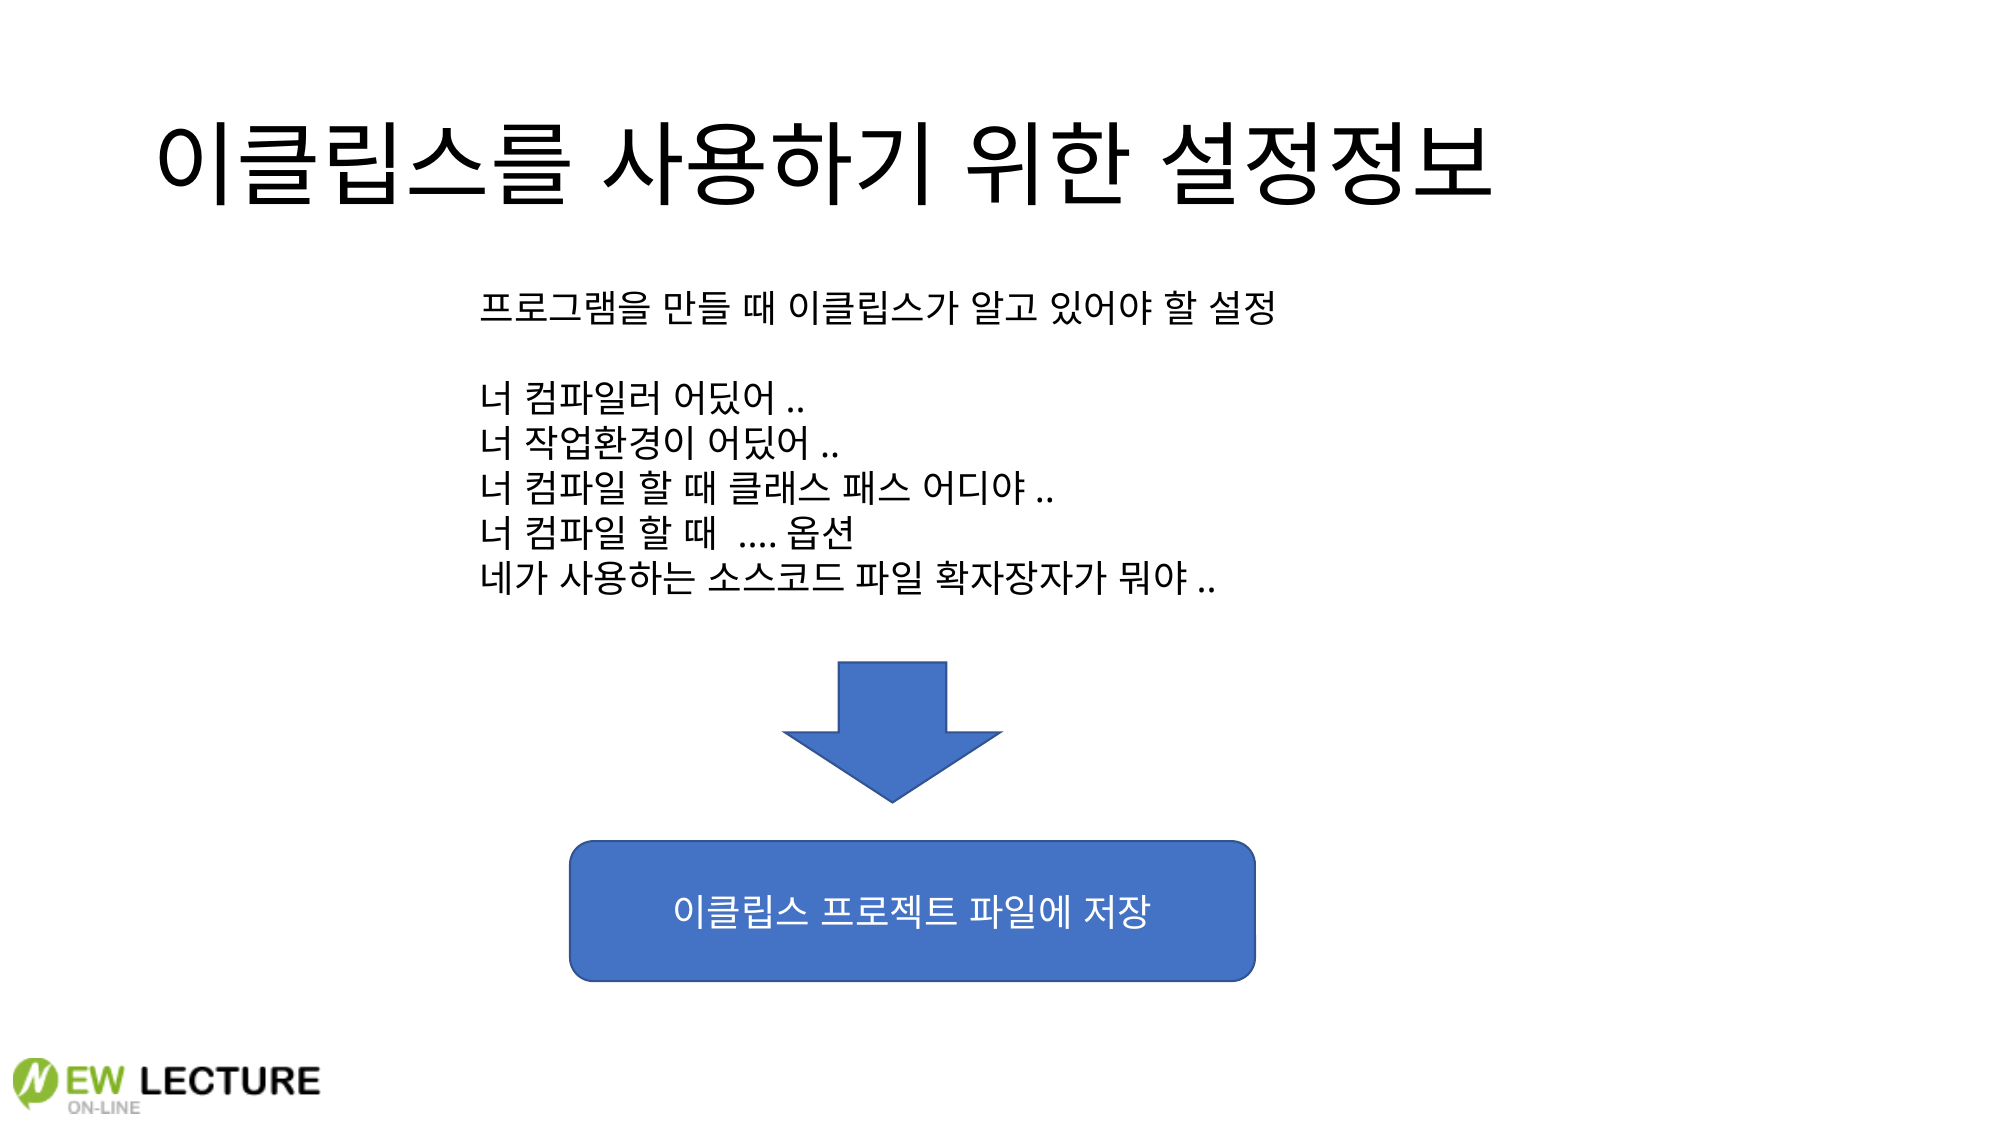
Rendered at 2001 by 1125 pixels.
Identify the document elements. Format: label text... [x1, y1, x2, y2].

picture [13, 1058, 323, 1114]
text_box [781, 661, 1004, 804]
text_box 이클립스 프로젝트 파일에 저장 [568, 840, 1257, 983]
text_box 프로그램을 만들 때 이클립스가 알고 있어야 할 설정 너 컴파일러 어딨어.. 너 작업환경이 어딨어.. 너 컴파일 할 때 클래스 패스 어디야.. 너 컴파일 할 때 ....옵션 네가 사용하는 소스코드 파일 확자장자가 뭐야.. [465, 277, 1465, 652]
title 이클립스를 사용하기 위한 설정정보 [137, 59, 1863, 278]
